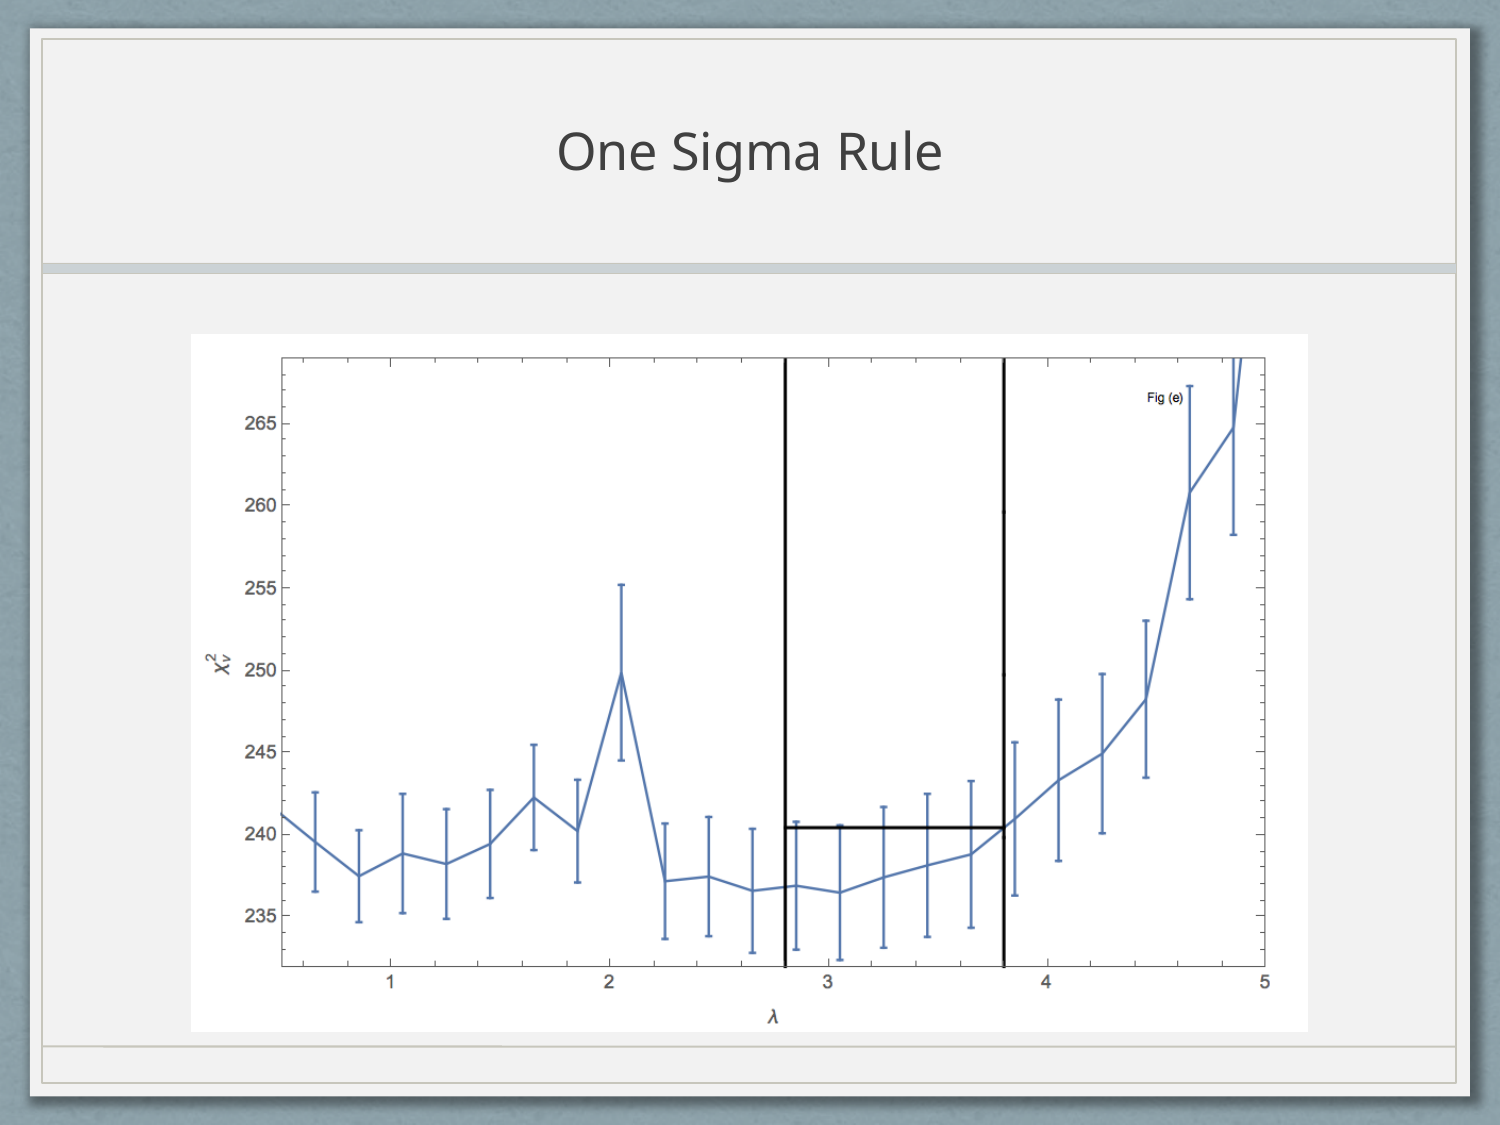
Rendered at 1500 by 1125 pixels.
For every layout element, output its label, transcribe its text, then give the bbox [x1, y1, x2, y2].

picture [191, 334, 1308, 1033]
title One Sigma Rule [147, 40, 1353, 260]
